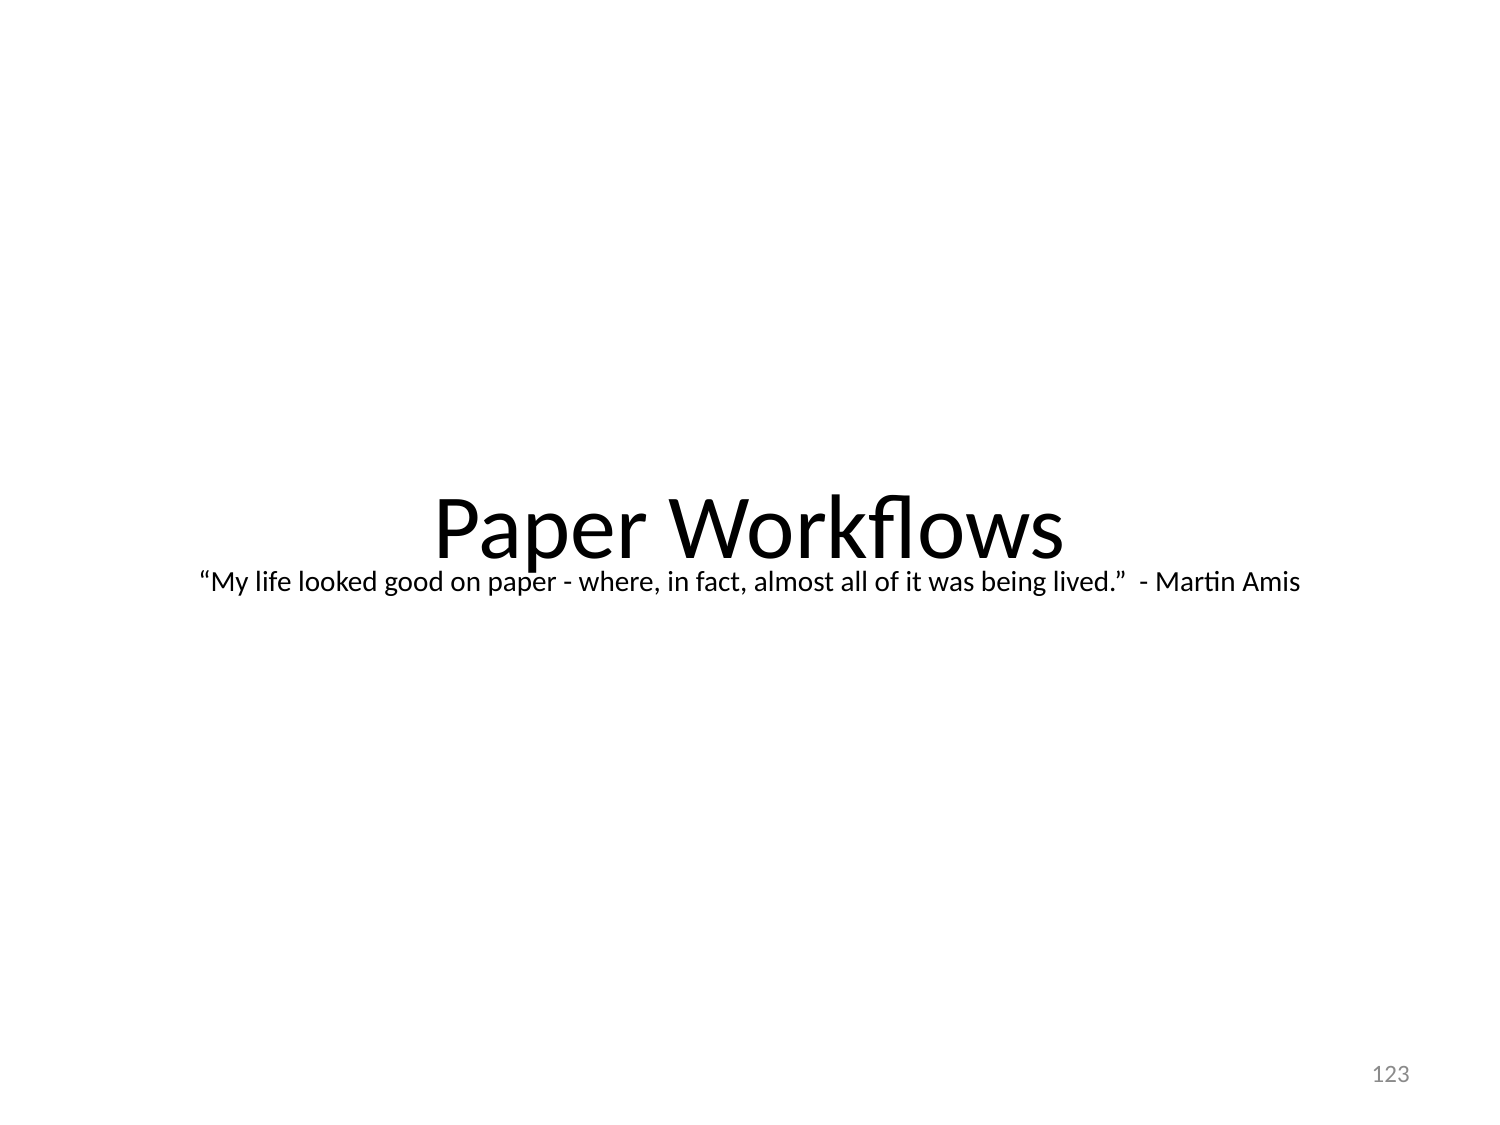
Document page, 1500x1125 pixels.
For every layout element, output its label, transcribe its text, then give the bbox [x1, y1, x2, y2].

slide_number 123 [1074, 1042, 1425, 1103]
text_box “My life looked good on paper - where, in fact, almost all of it was being lived.” - Martin Amis [52, 562, 1448, 625]
text_box Paper Workflows [52, 467, 1448, 551]
